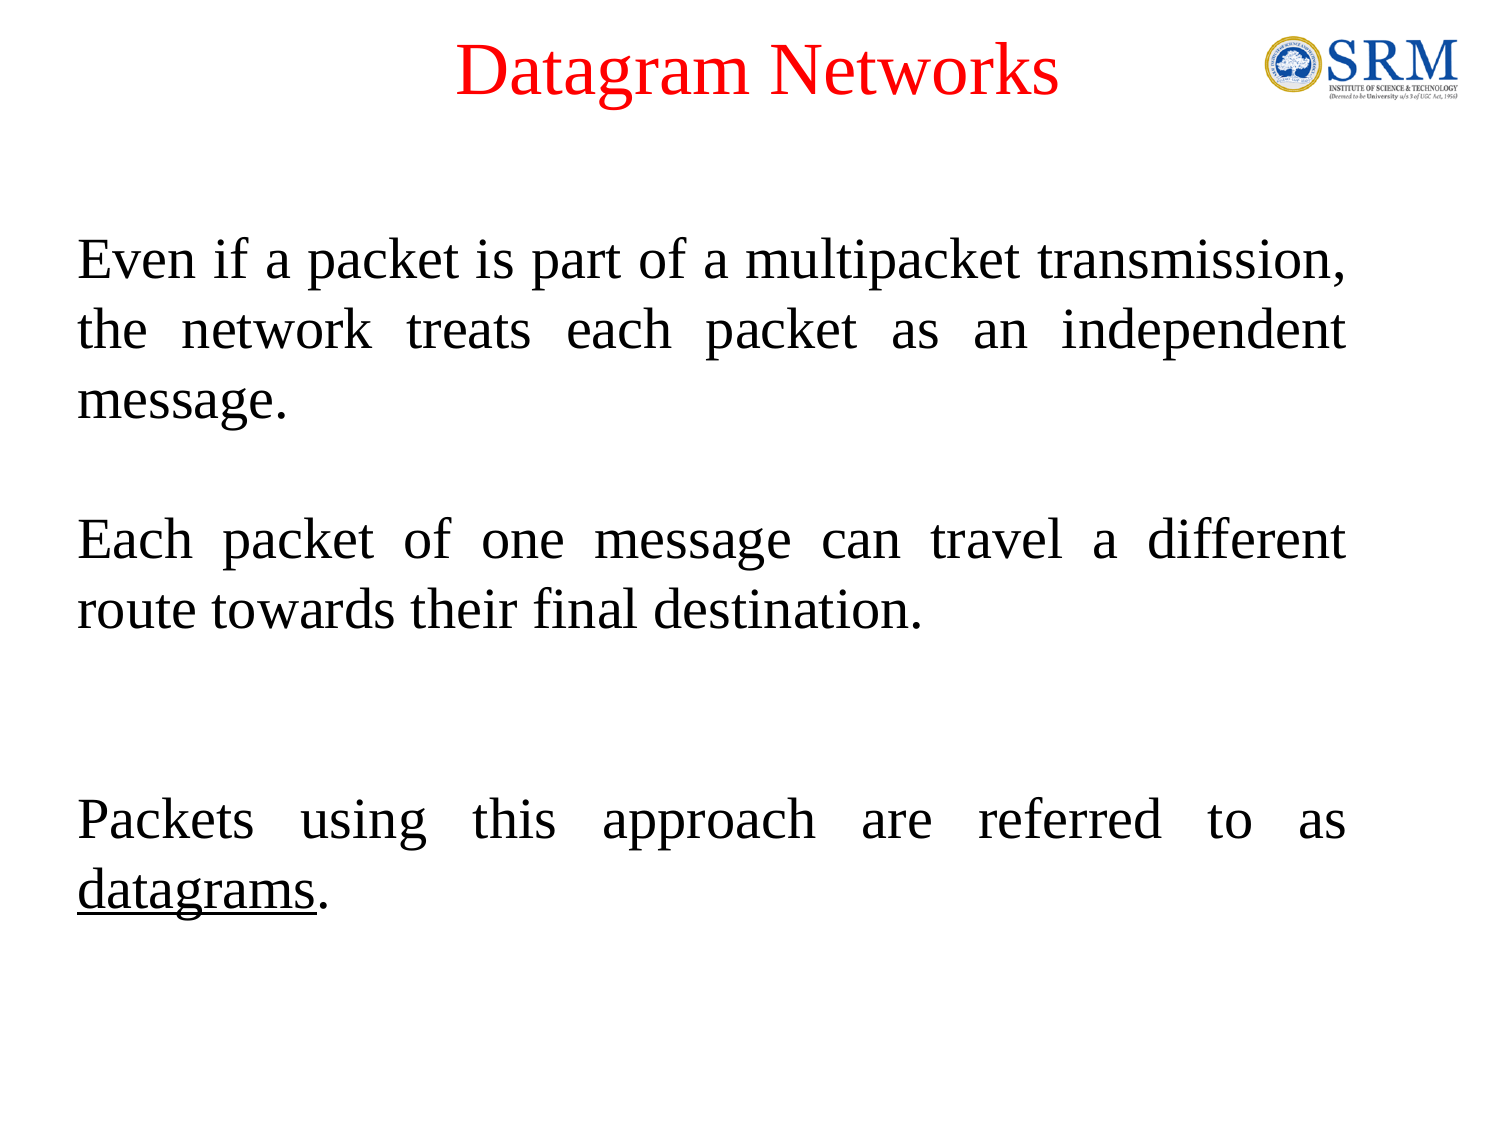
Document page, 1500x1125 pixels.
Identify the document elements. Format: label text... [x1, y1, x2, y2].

text_box Even if a packet is part of a multipacket transmission, the network treats each packet as an independent message. Each packet of one message can travel a different route towards their final destination. Packets using this approach are referred to as datagrams. [62, 212, 1363, 928]
text_box Datagram Networks [403, 11, 1077, 117]
picture [1262, 24, 1463, 108]
